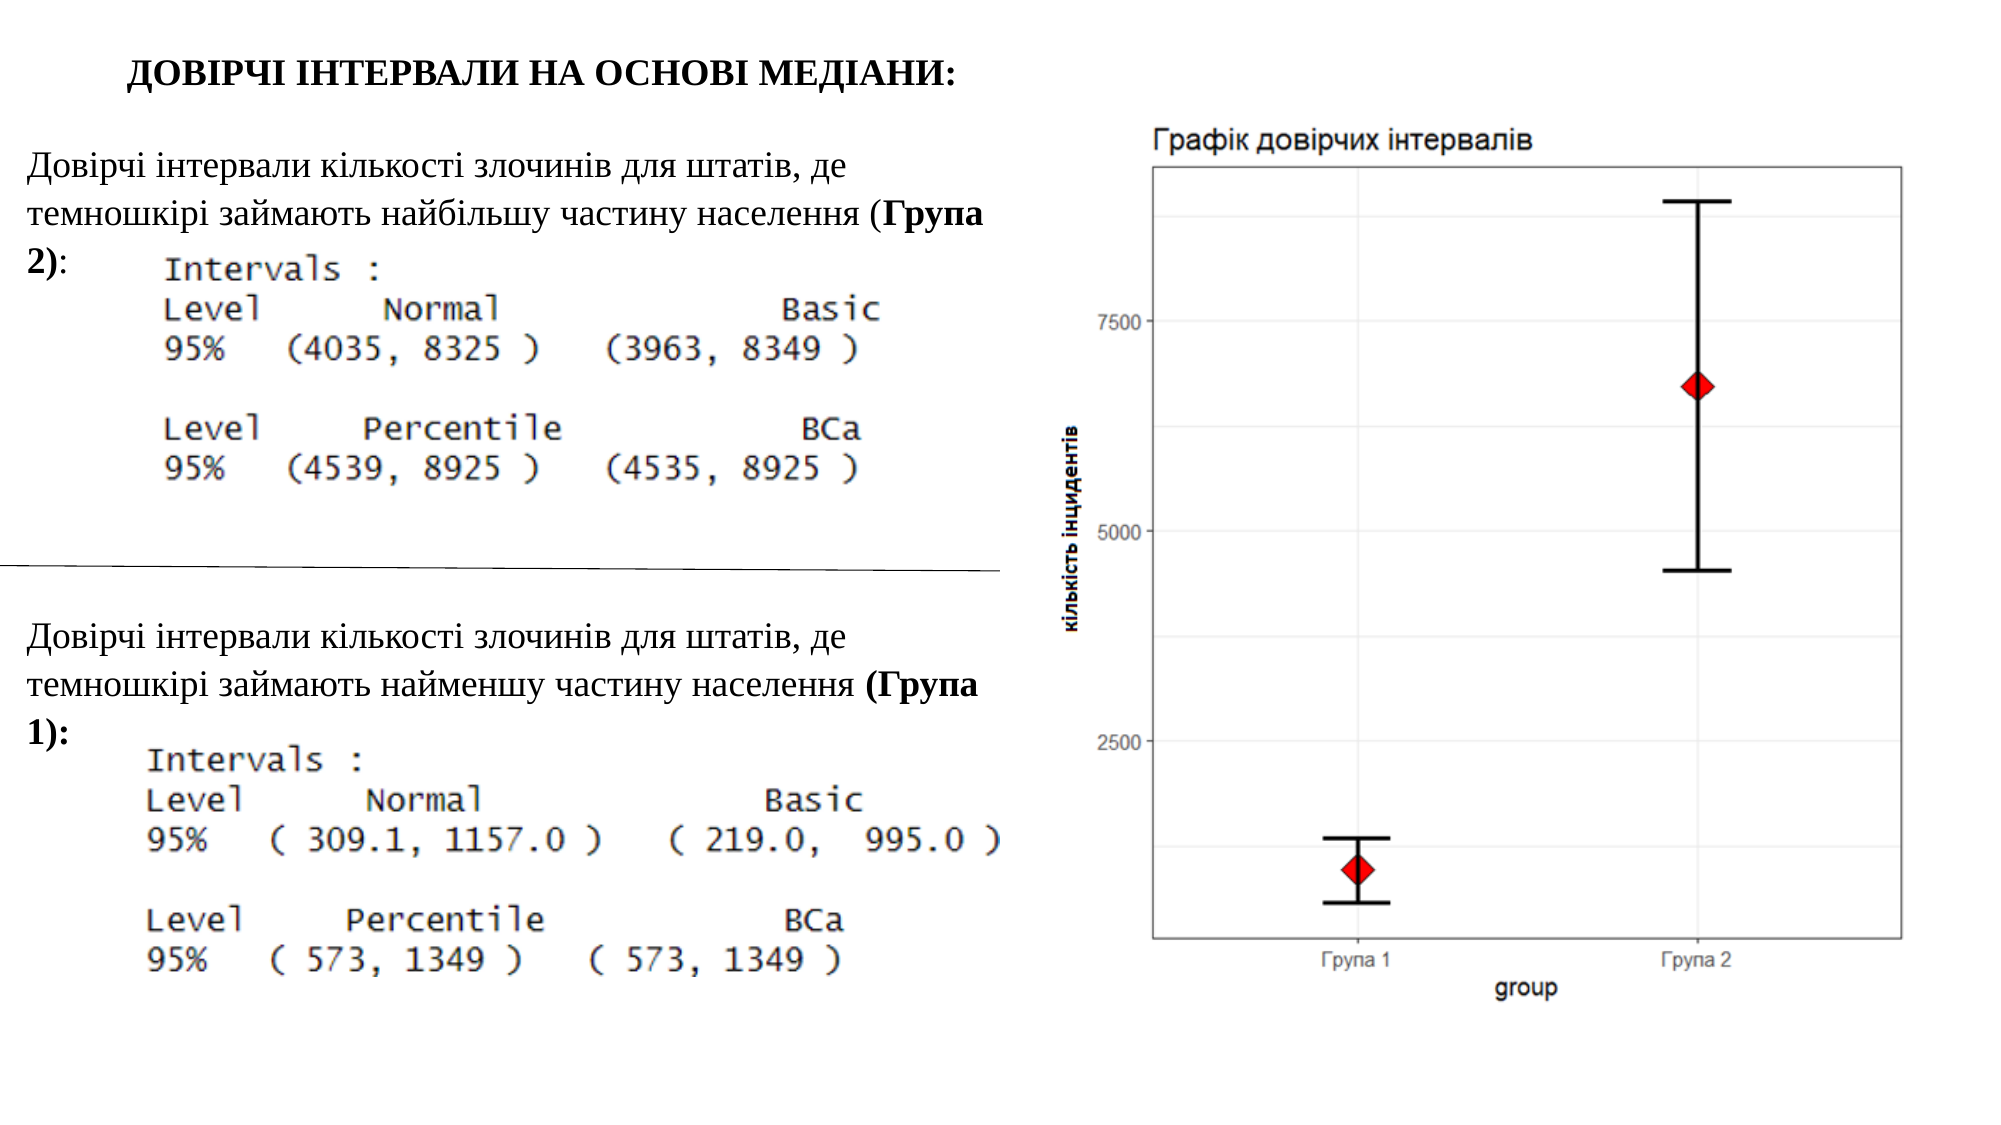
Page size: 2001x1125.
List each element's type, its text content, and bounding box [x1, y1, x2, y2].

text_box Довірчі інтервали кількості злочинів для штатів, де темношкірі займають найбільшу частину населення (Група 2): [12, 129, 1042, 289]
picture [143, 739, 1000, 977]
text_box Довірчі інтервали кількості злочинів для штатів, де темношкірі займають найменшу частину населення (Група 1): [11, 600, 1016, 760]
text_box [0, 565, 1000, 571]
picture [160, 249, 894, 488]
picture [1042, 86, 1929, 1025]
text_box ДОВІРЧІ ІНТЕРВАЛИ НА ОСНОВІ МЕДІАНИ: [42, 37, 1043, 101]
